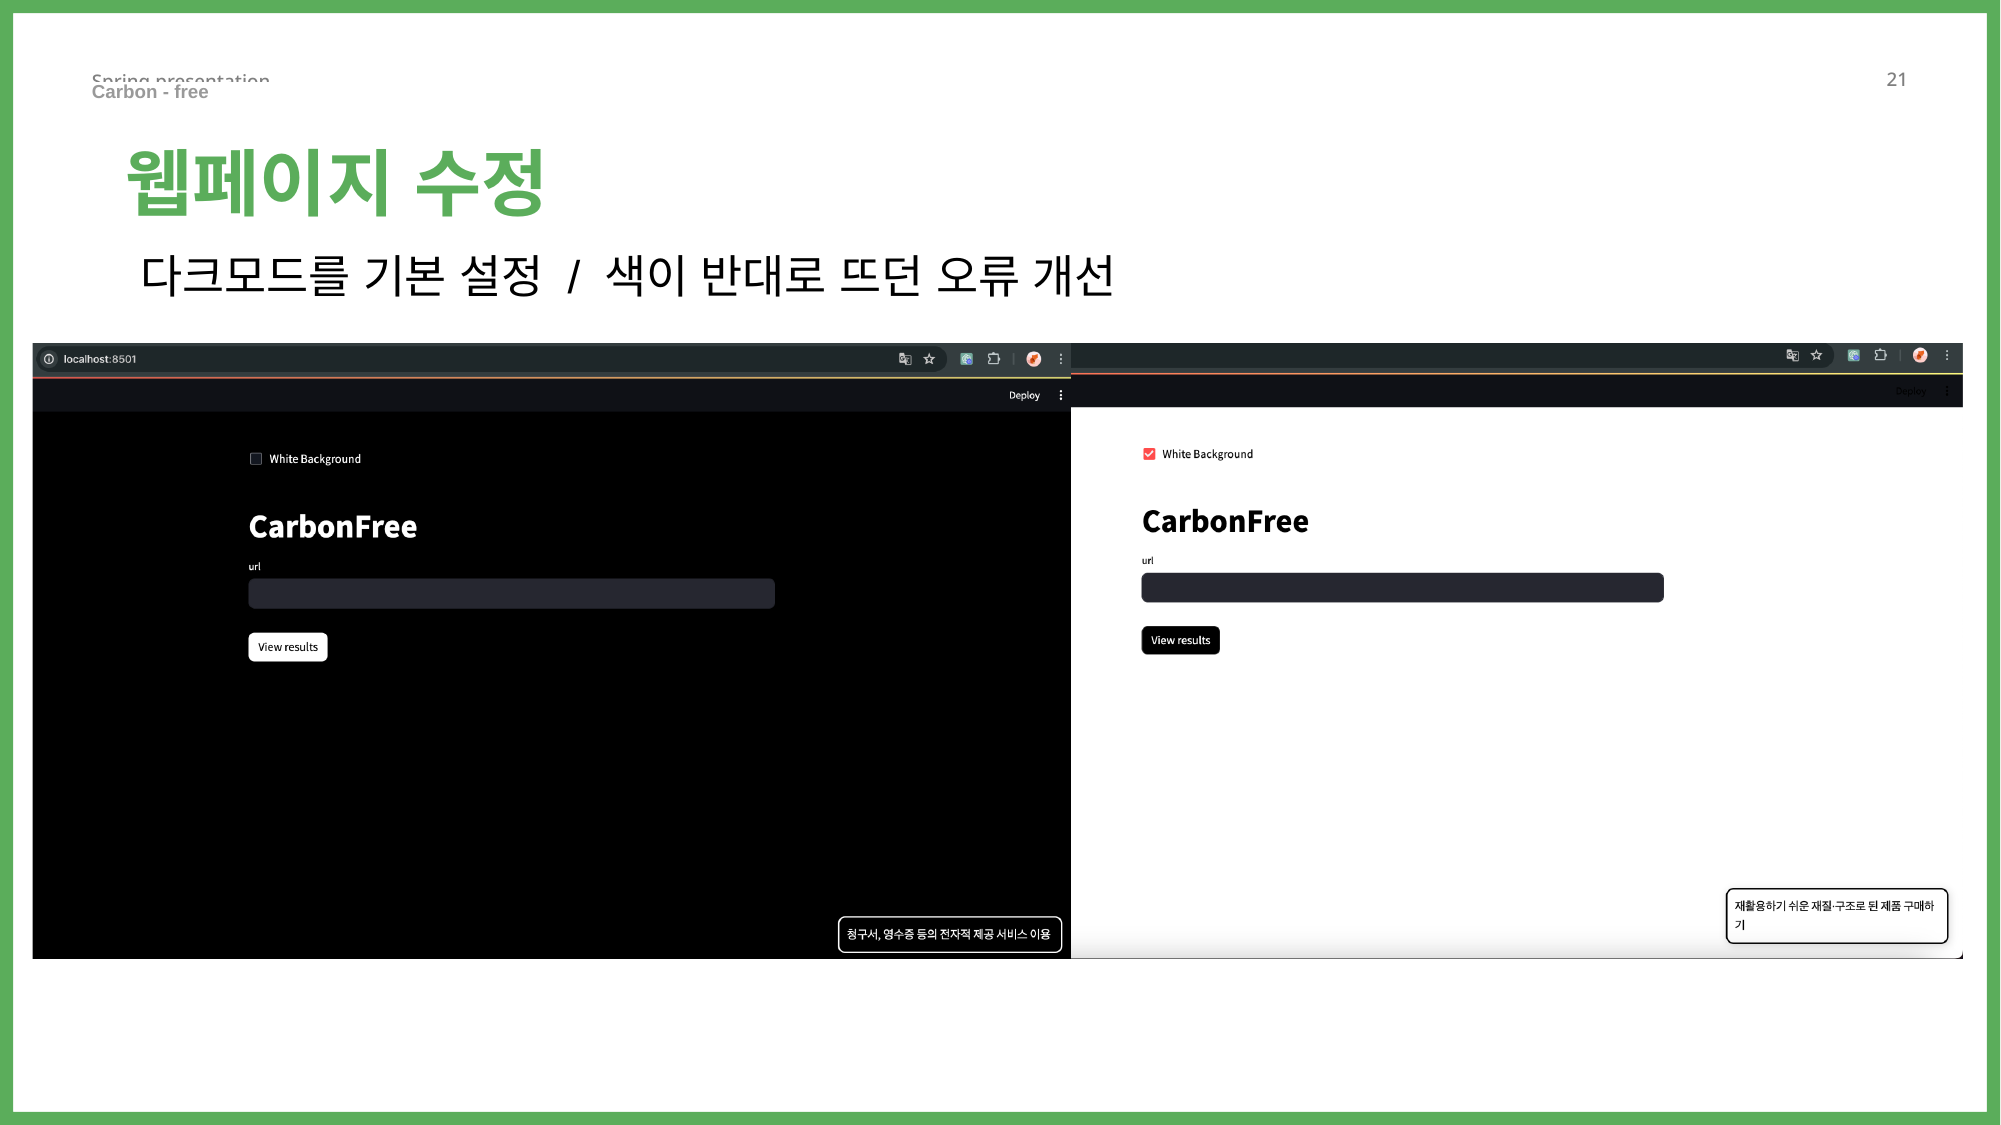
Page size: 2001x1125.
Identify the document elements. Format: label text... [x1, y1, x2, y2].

picture [32, 343, 1963, 959]
text_box 웹페이지 수정 [125, 137, 871, 226]
text_box Carbon - free ㅤ ㅤ [91, 69, 300, 171]
text_box 다크모드를 기본 설정 / 색이 반대로 뜨던 오류 개선 [125, 232, 1915, 318]
